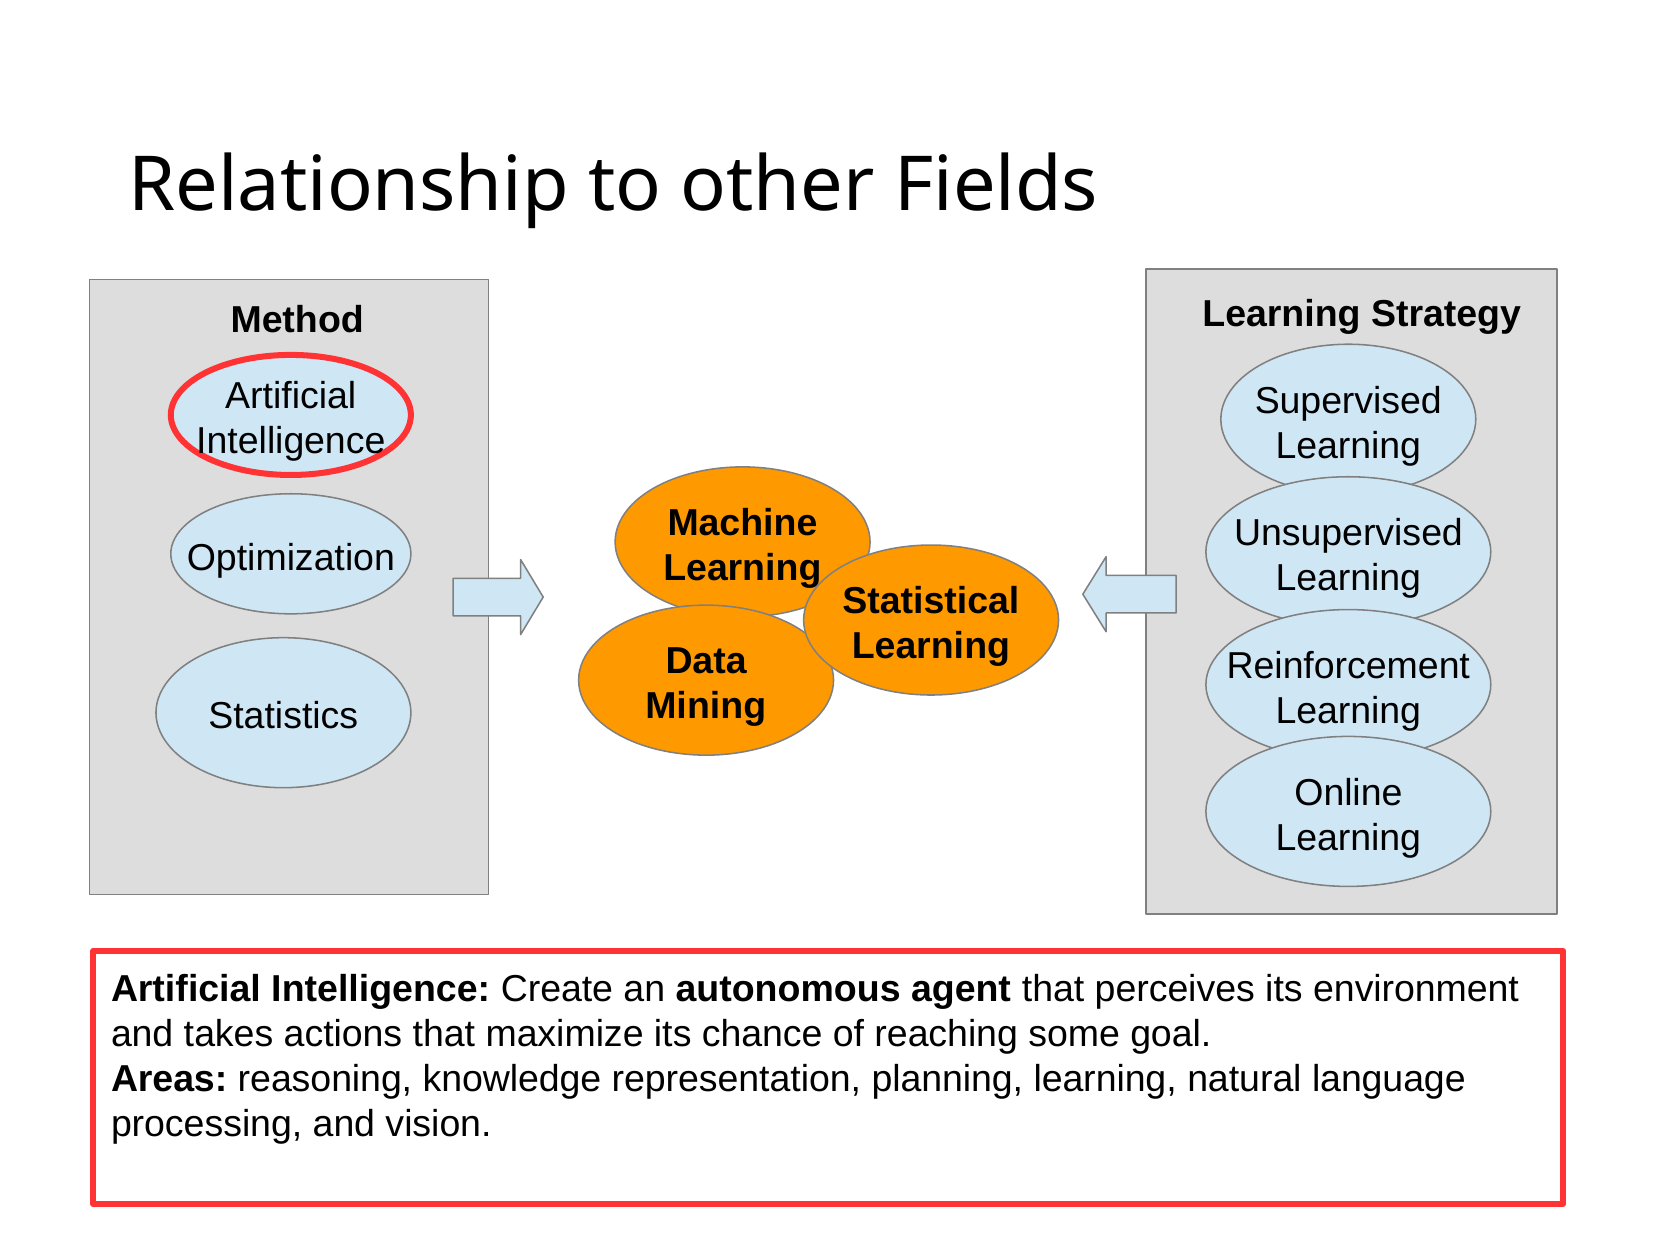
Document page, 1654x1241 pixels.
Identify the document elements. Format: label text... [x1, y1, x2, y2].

text_box Learning Strategy [1187, 279, 1548, 378]
title Relationship to other Fields [113, 66, 1540, 306]
text_box Artificial Intelligence [170, 368, 411, 475]
text_box Online Learning [1205, 736, 1491, 887]
text_box Artificial Intelligence: Create an autonomous agent that perceives its environment and takes actions that maximize its chance of reaching some goal. Areas: reasoning, knowledge representation, planning, learning, natural language processing, and vision. [93, 950, 1564, 1204]
text_box Reinforcement Learning [1205, 609, 1491, 748]
text_box [89, 279, 489, 895]
text_box Statistical Learning [803, 545, 1059, 696]
text_box Statistics [155, 637, 411, 788]
text_box [453, 559, 544, 635]
text_box Machine Learning [615, 466, 871, 615]
text_box [1082, 556, 1177, 632]
text_box Supervised Learning [1220, 378, 1476, 484]
text_box Data Mining [578, 605, 834, 756]
text_box [1145, 268, 1558, 914]
text_box Unsupervised Learning [1205, 476, 1491, 618]
text_box Method [215, 284, 576, 384]
text_box Optimization [170, 493, 411, 614]
